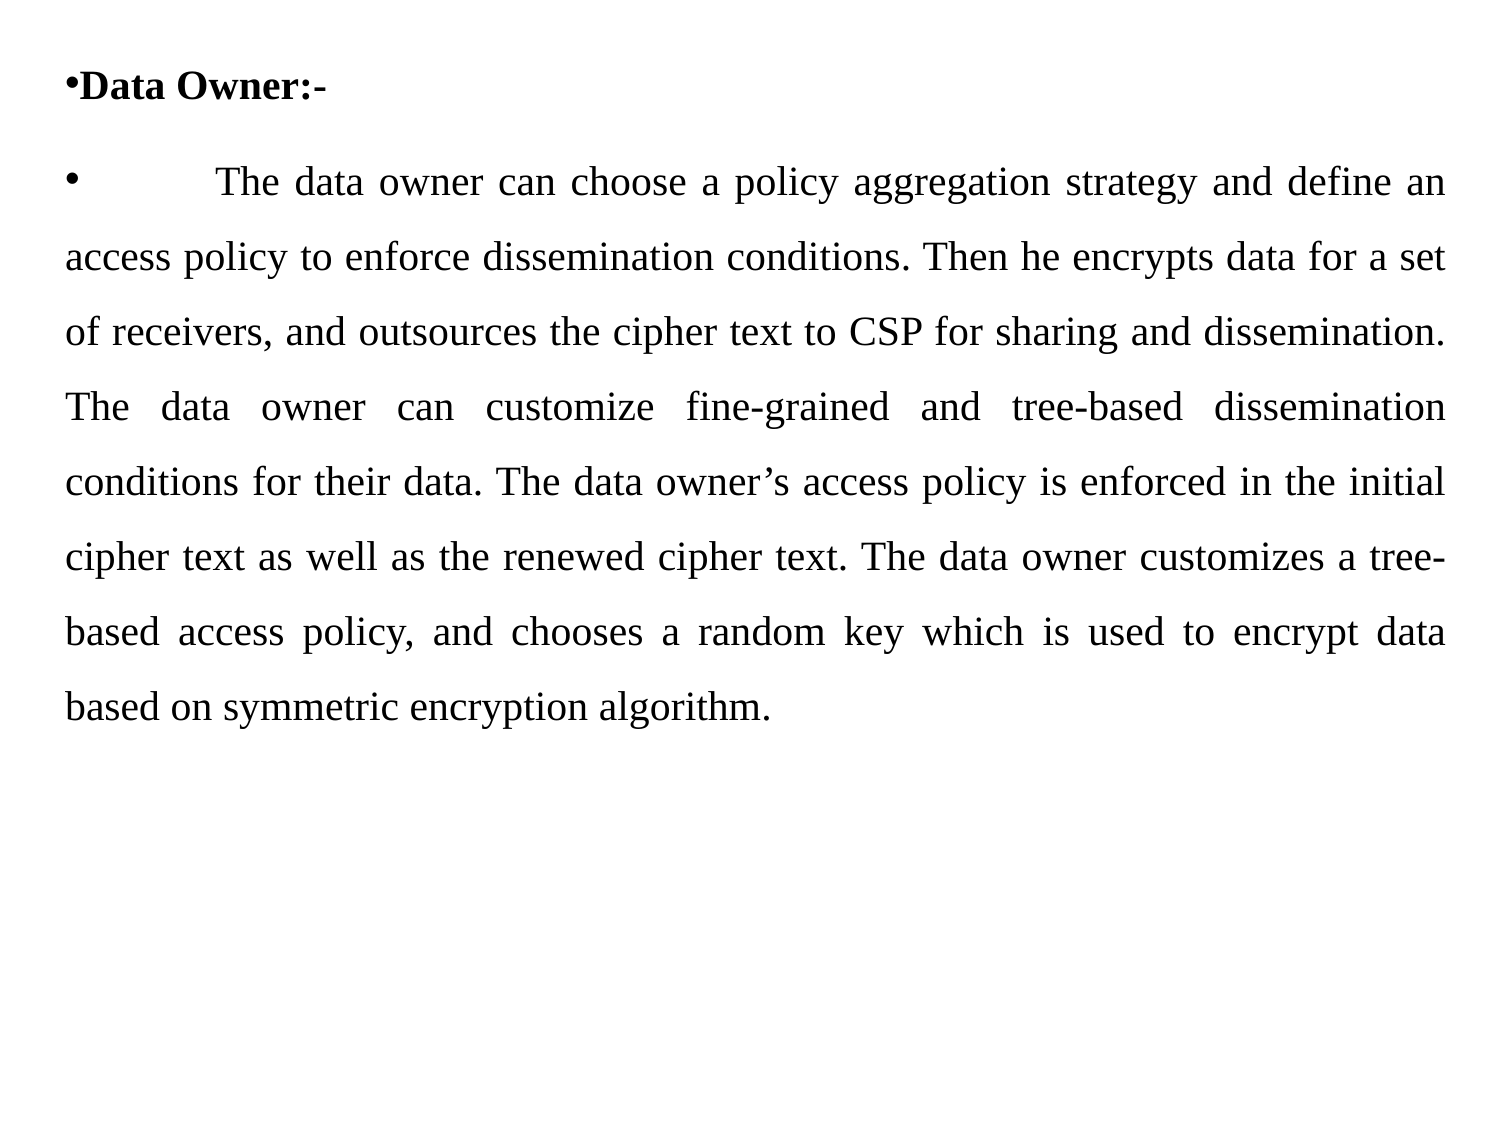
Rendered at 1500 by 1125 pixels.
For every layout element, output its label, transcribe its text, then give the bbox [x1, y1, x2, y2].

list Data Owner:- The data owner can choose a policy aggregation strategy and define an access policy to enforce dissemination conditions. Then he encrypts data for a set of receivers, and outsources the cipher text to CSP for sharing and dissemination. The data owner can customize fine-grained and tree-based dissemination conditions for their data. The data owner’s access policy is enforced in the initial cipher text as well as the renewed cipher text. The data owner customizes a tree-based access policy, and chooses a random key which is used to encrypt data based on symmetric encryption algorithm. [50, 24, 1463, 1125]
